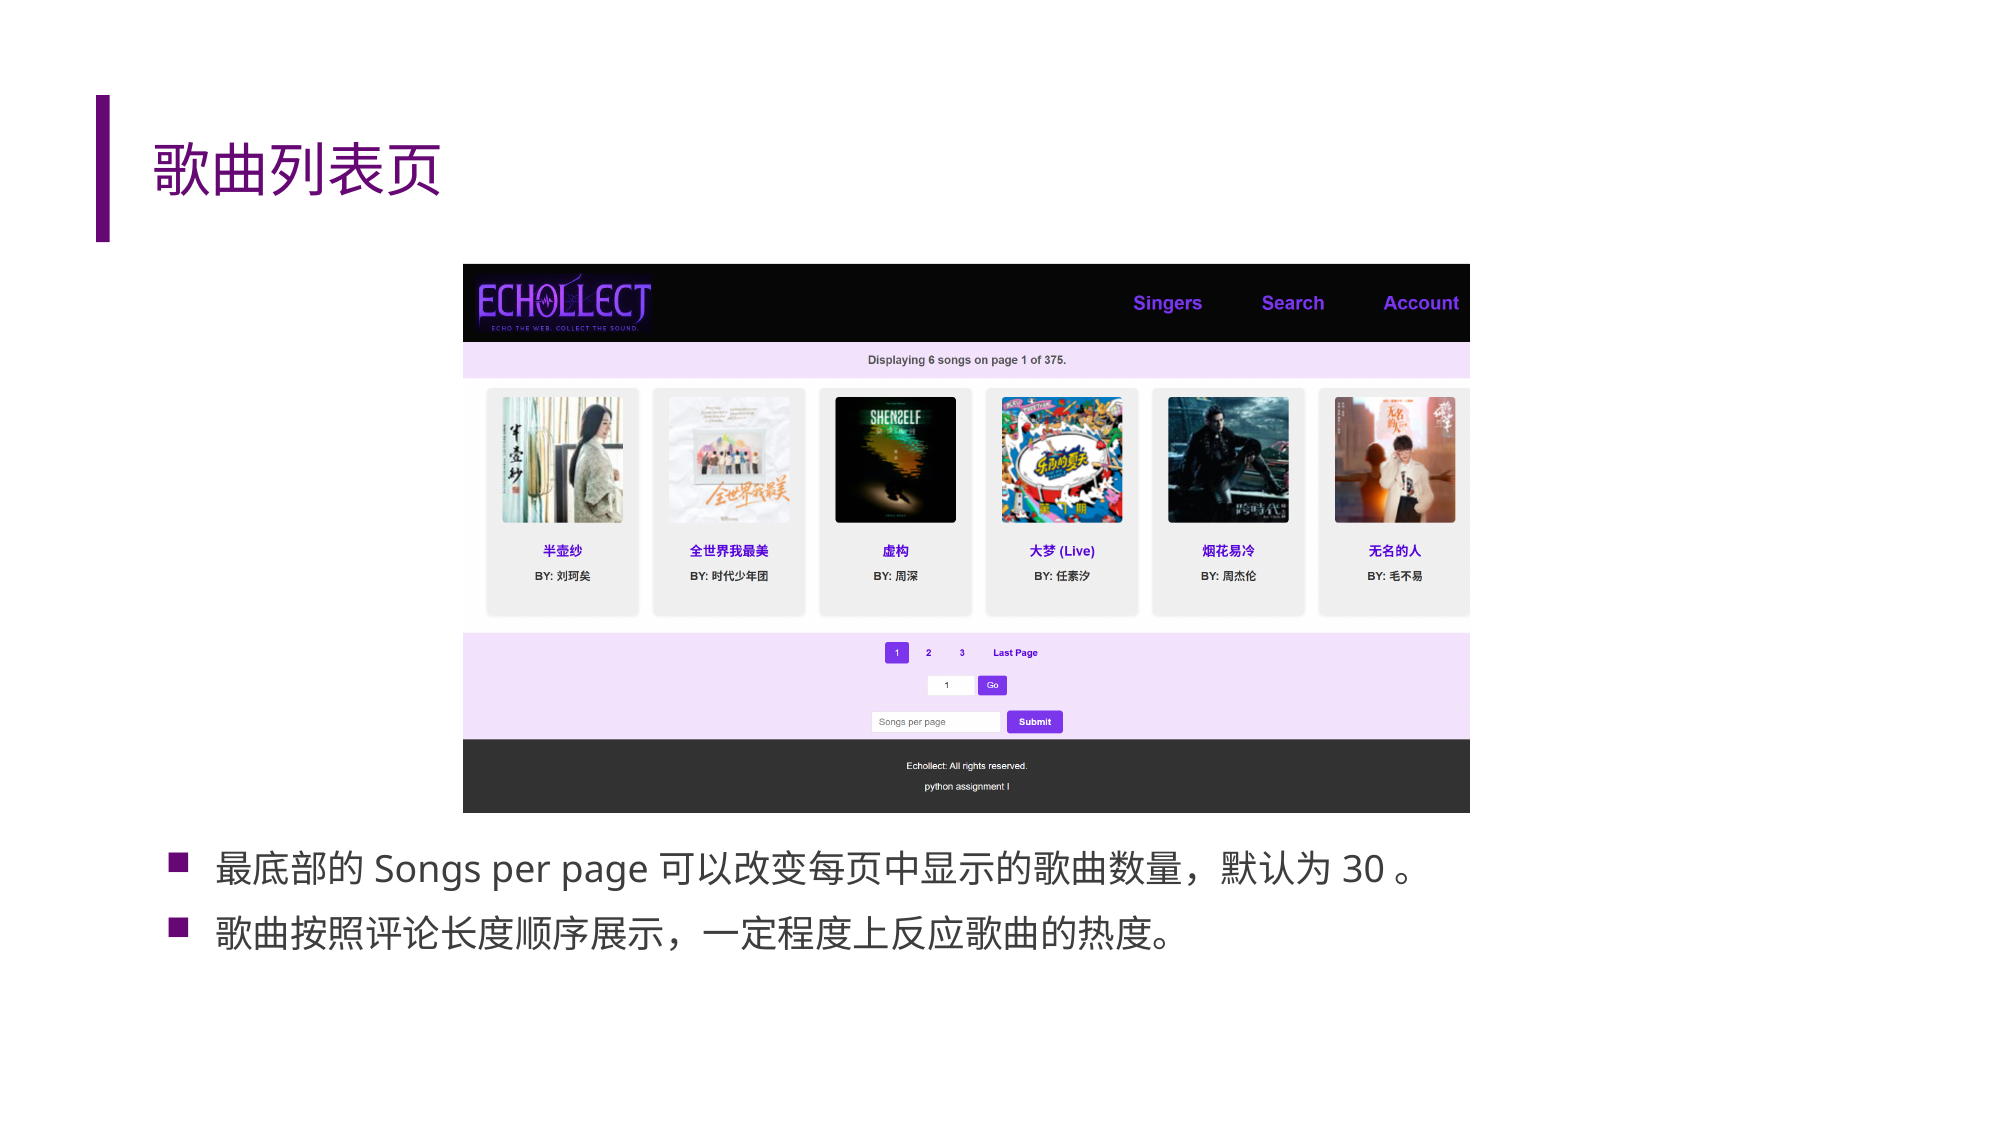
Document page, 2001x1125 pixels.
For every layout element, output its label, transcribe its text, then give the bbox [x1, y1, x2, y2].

title 歌曲列表页 [137, 59, 1863, 278]
list 最底部的Songs per page可以改变每页中显示的歌曲数量，默认为30。 歌曲按照评论长度顺序展示，一定程度上反应歌曲的热度。 [150, 837, 1738, 1048]
picture [463, 262, 1470, 814]
